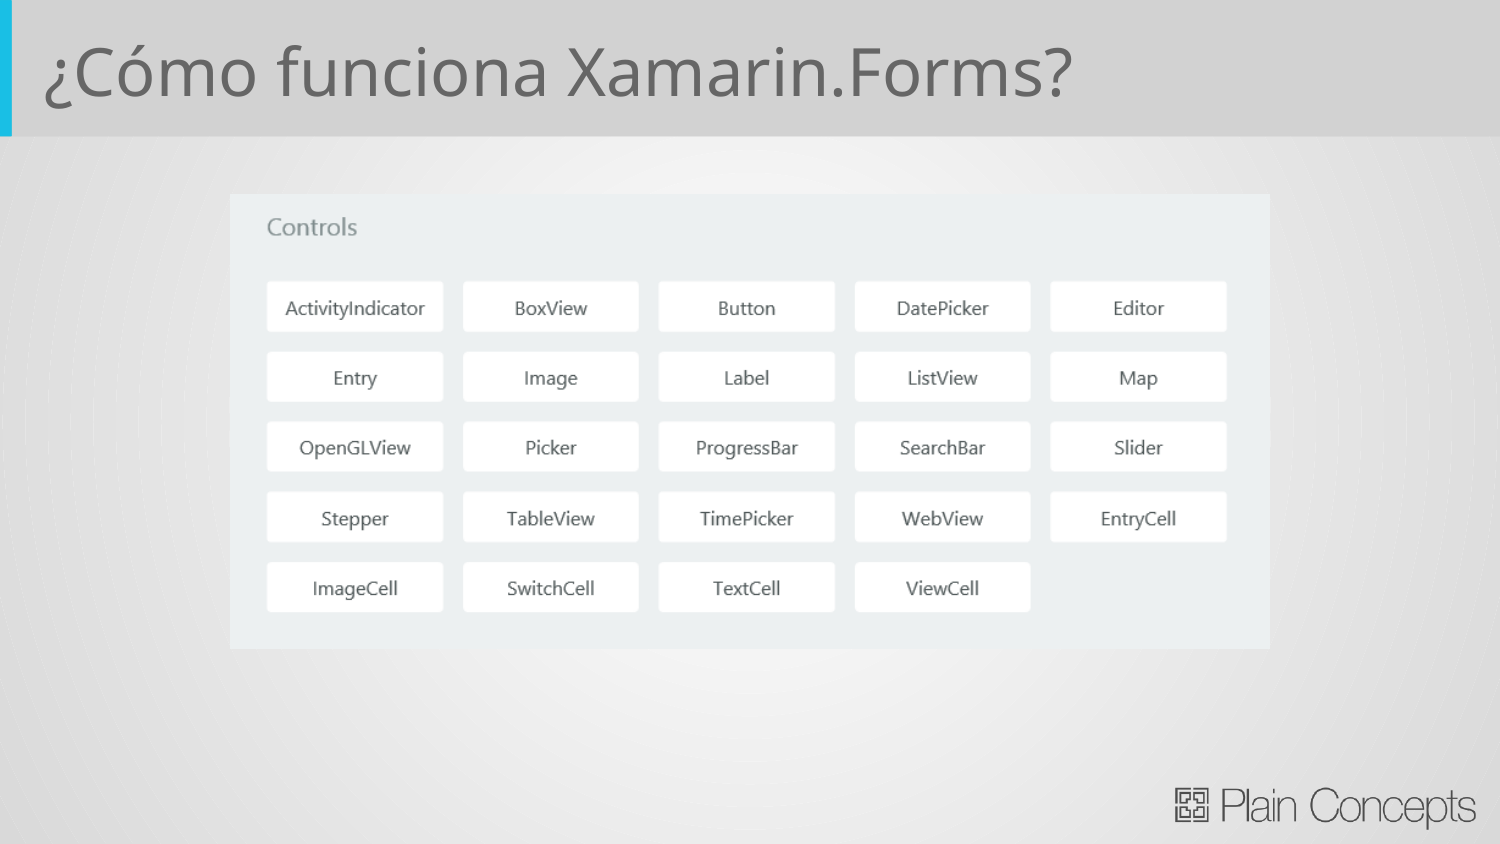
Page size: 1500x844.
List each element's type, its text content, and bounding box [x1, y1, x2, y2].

picture [1175, 787, 1476, 830]
title ¿Cómo funciona Xamarin.Forms? [29, 0, 1447, 141]
picture [229, 194, 1270, 649]
